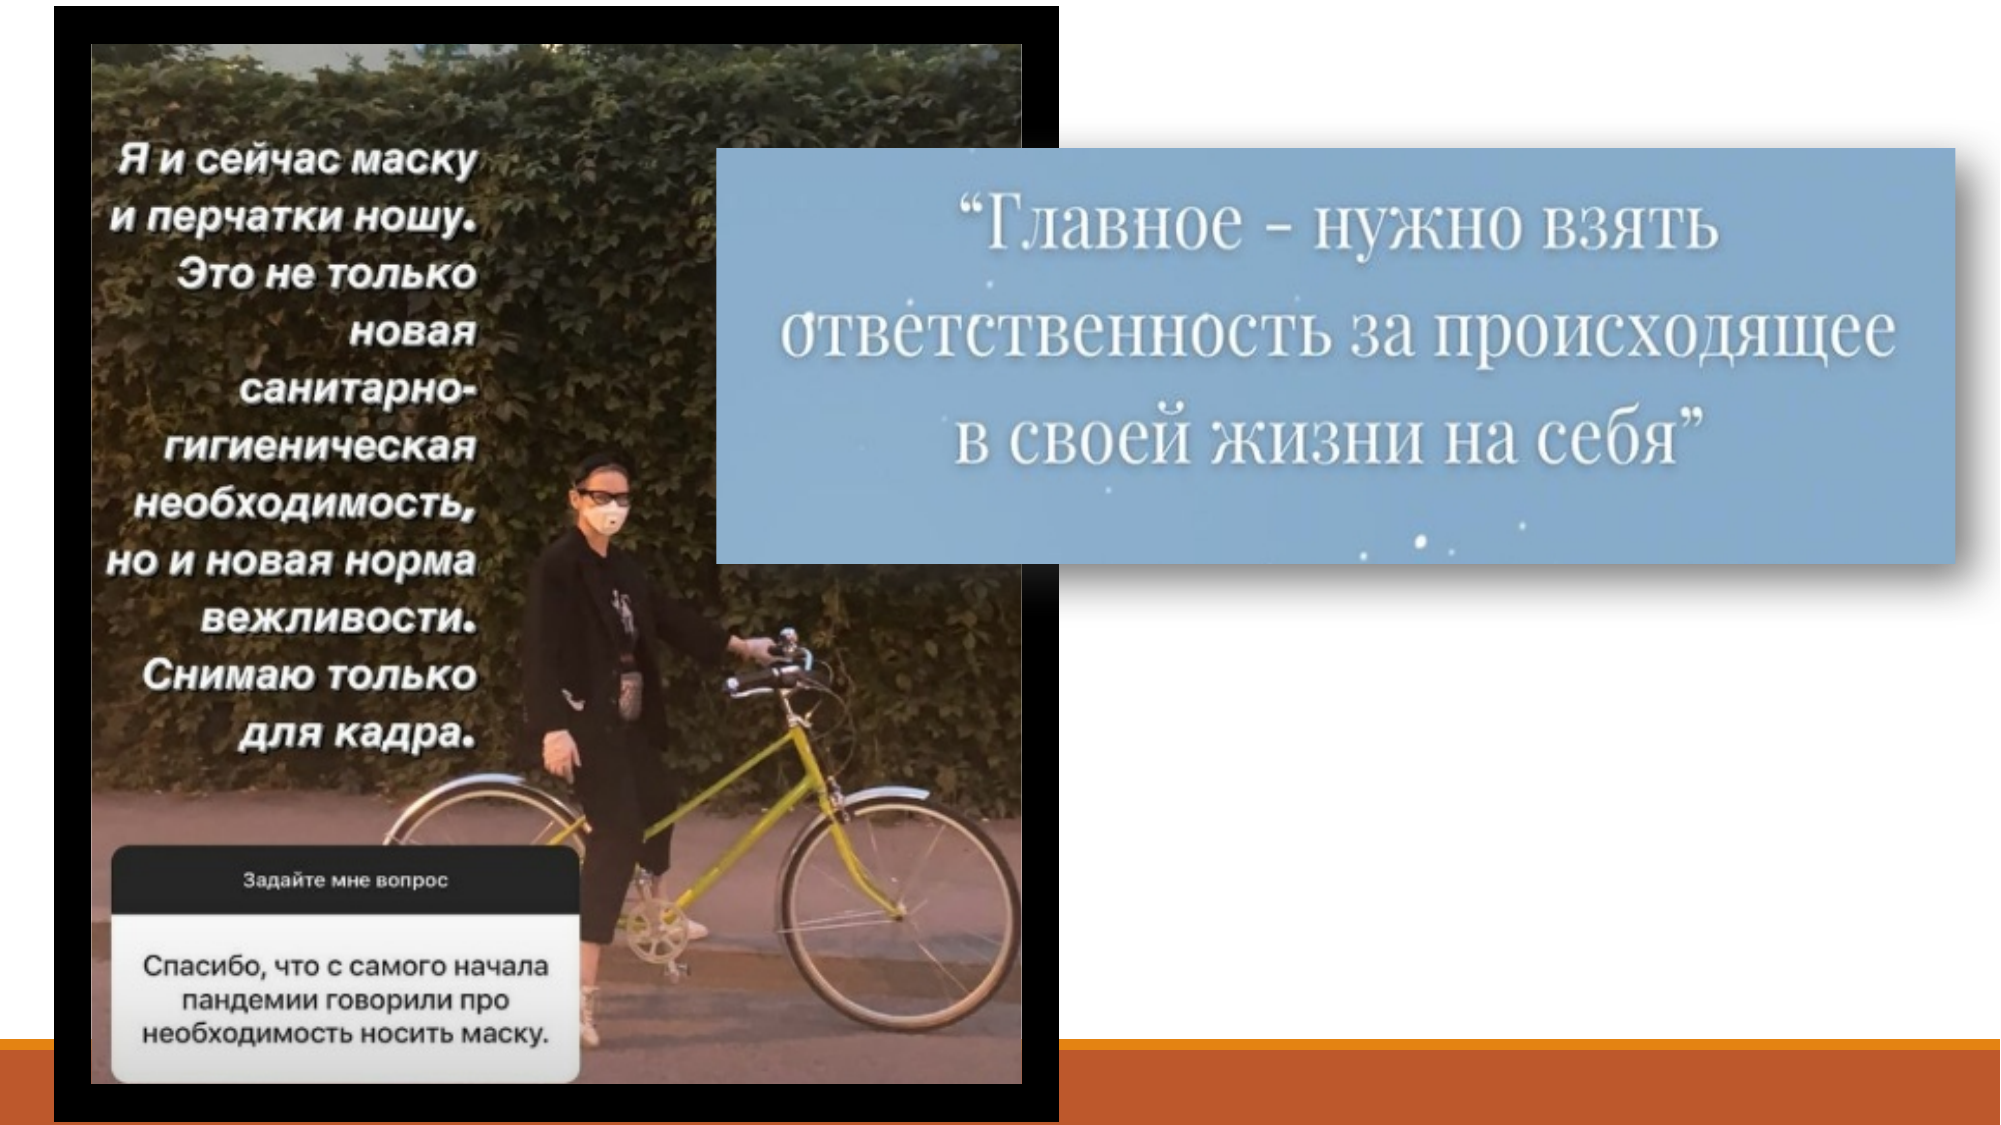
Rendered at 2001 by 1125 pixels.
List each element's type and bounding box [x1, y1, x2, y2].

list [90, 43, 1023, 1085]
picture [715, 147, 1956, 565]
